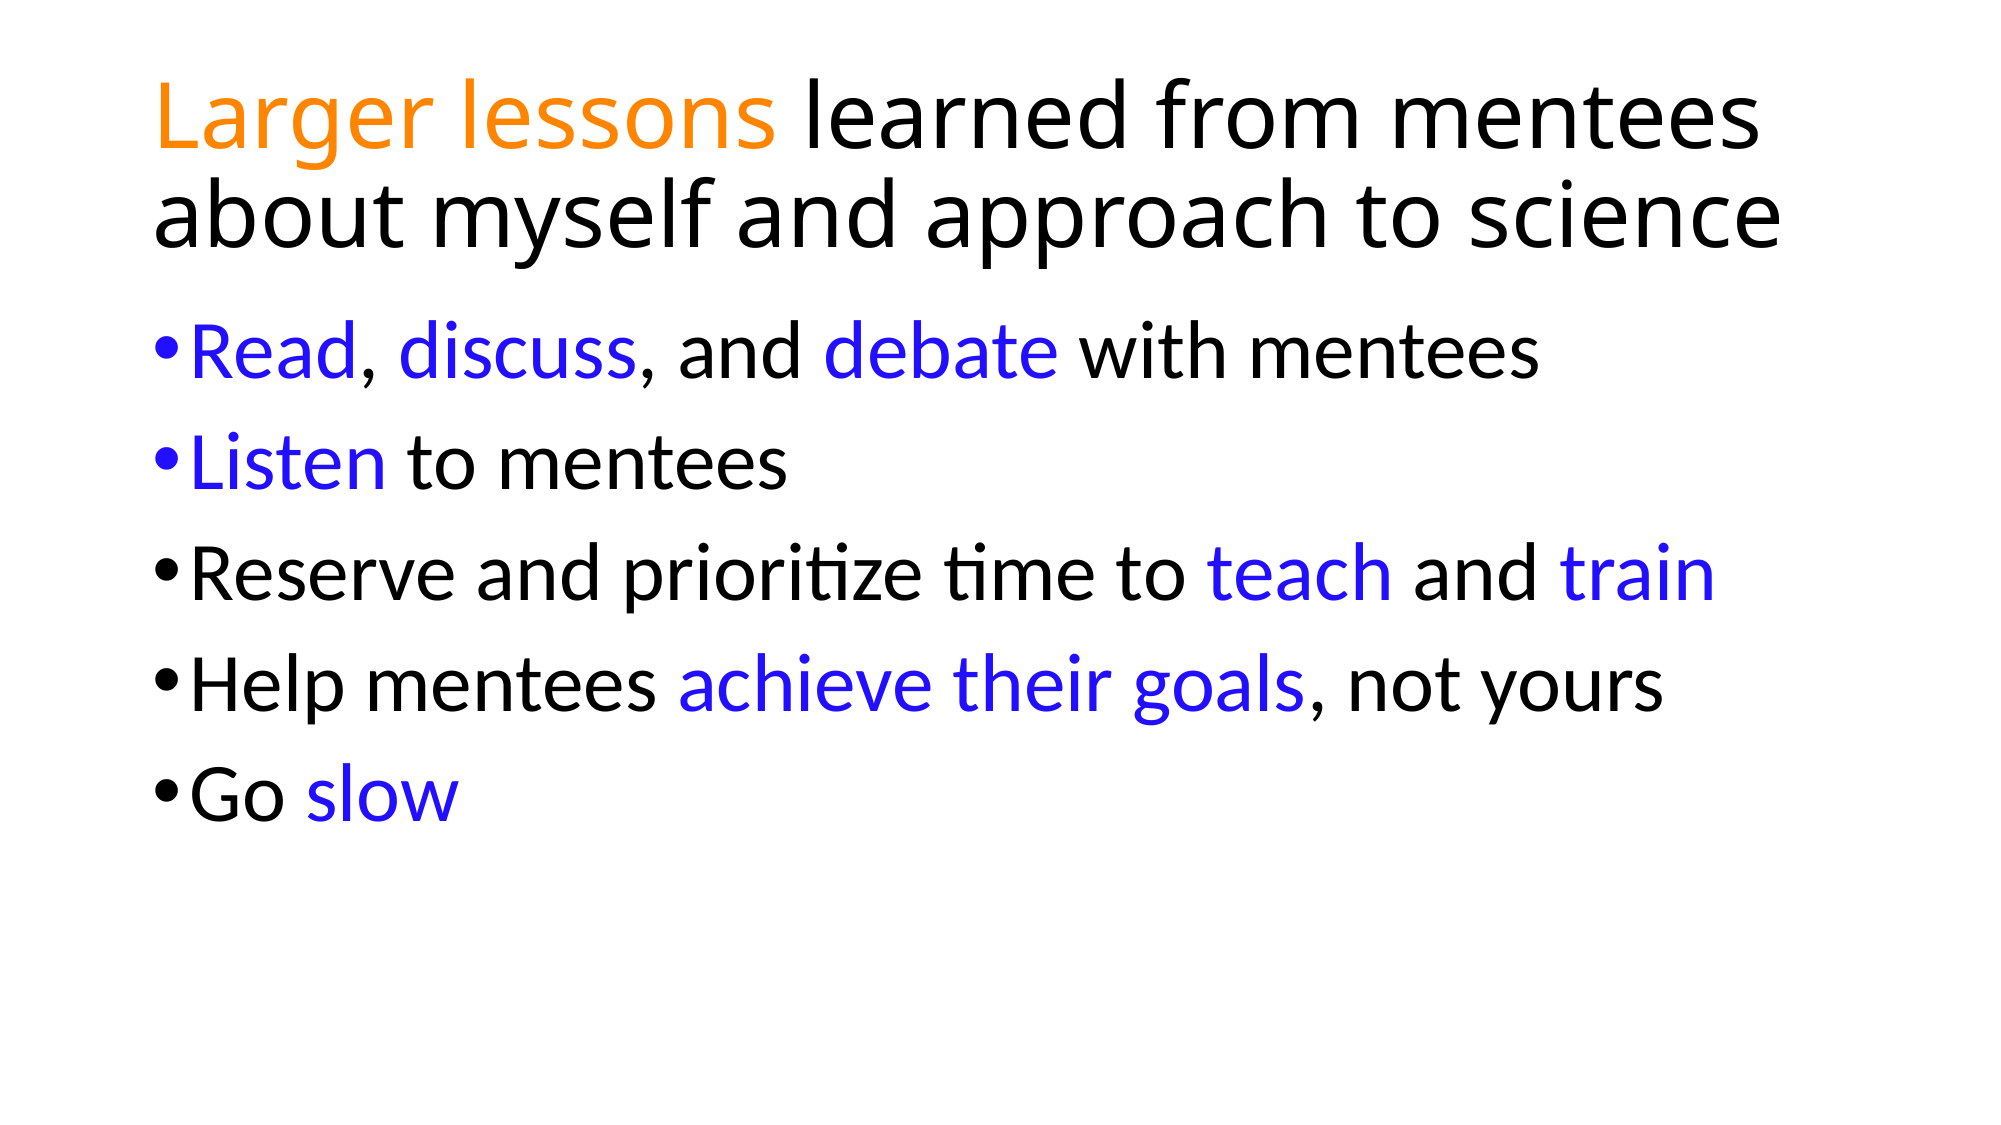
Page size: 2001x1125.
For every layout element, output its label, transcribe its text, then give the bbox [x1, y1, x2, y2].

list Read, discuss, and debate with mentees Listen to mentees Reserve and prioritize time to teach and train Help mentees achieve their goals, not yours Go slow [137, 299, 1863, 1014]
title Larger lessons learned from mentees about myself and approach to science [137, 59, 1863, 278]
